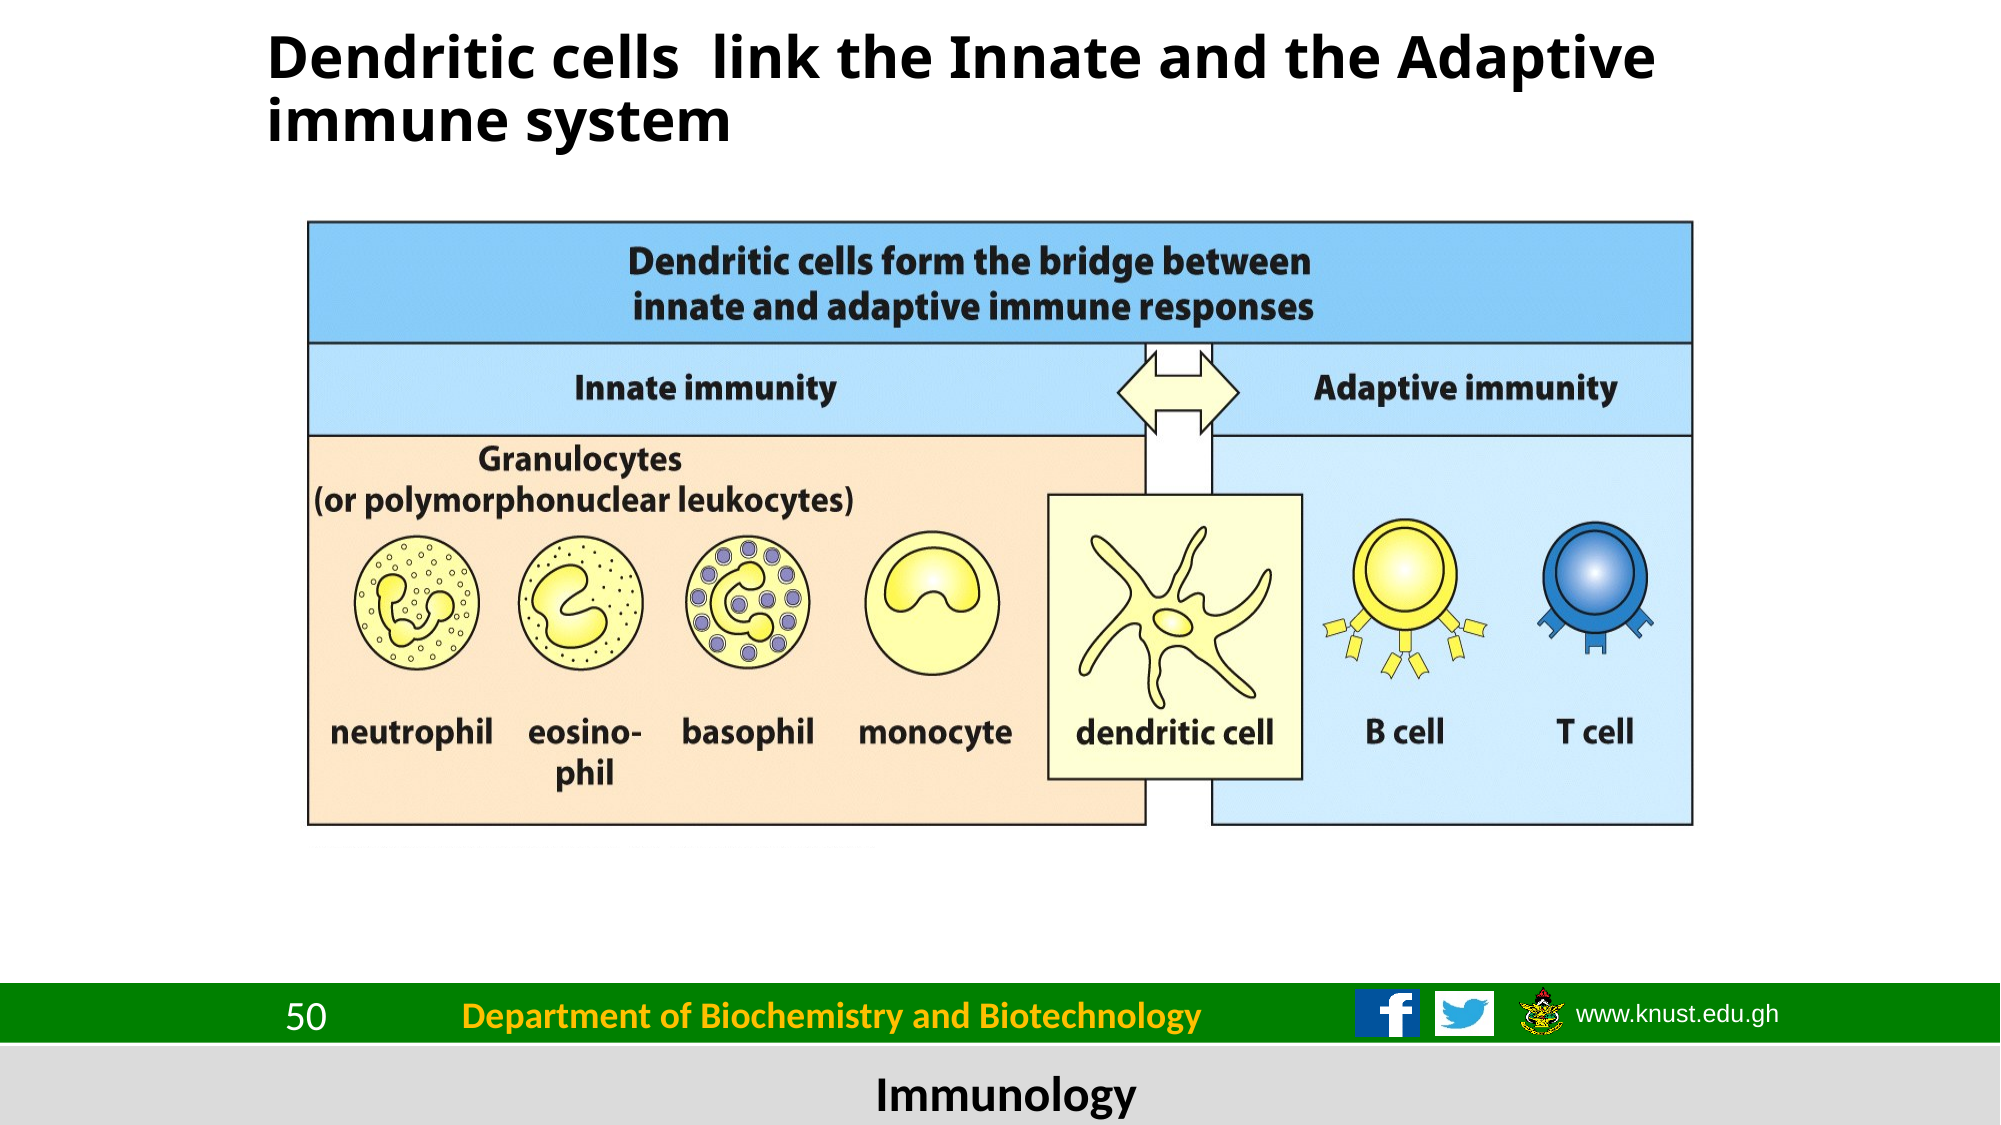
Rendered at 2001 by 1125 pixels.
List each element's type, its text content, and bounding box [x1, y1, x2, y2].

slide_number 50 [251, 983, 343, 1044]
picture [1355, 989, 1420, 1037]
text_box [53, 161, 1959, 932]
picture [299, 211, 1700, 848]
title Dendritic cells link the Innate and the Adaptive immune system [251, 0, 1692, 161]
picture [1519, 987, 1565, 1035]
text_box Immunology [366, 1054, 1647, 1125]
picture [1435, 991, 1494, 1036]
text_box Department of Biochemistry and Biotechnology [447, 983, 1218, 1044]
